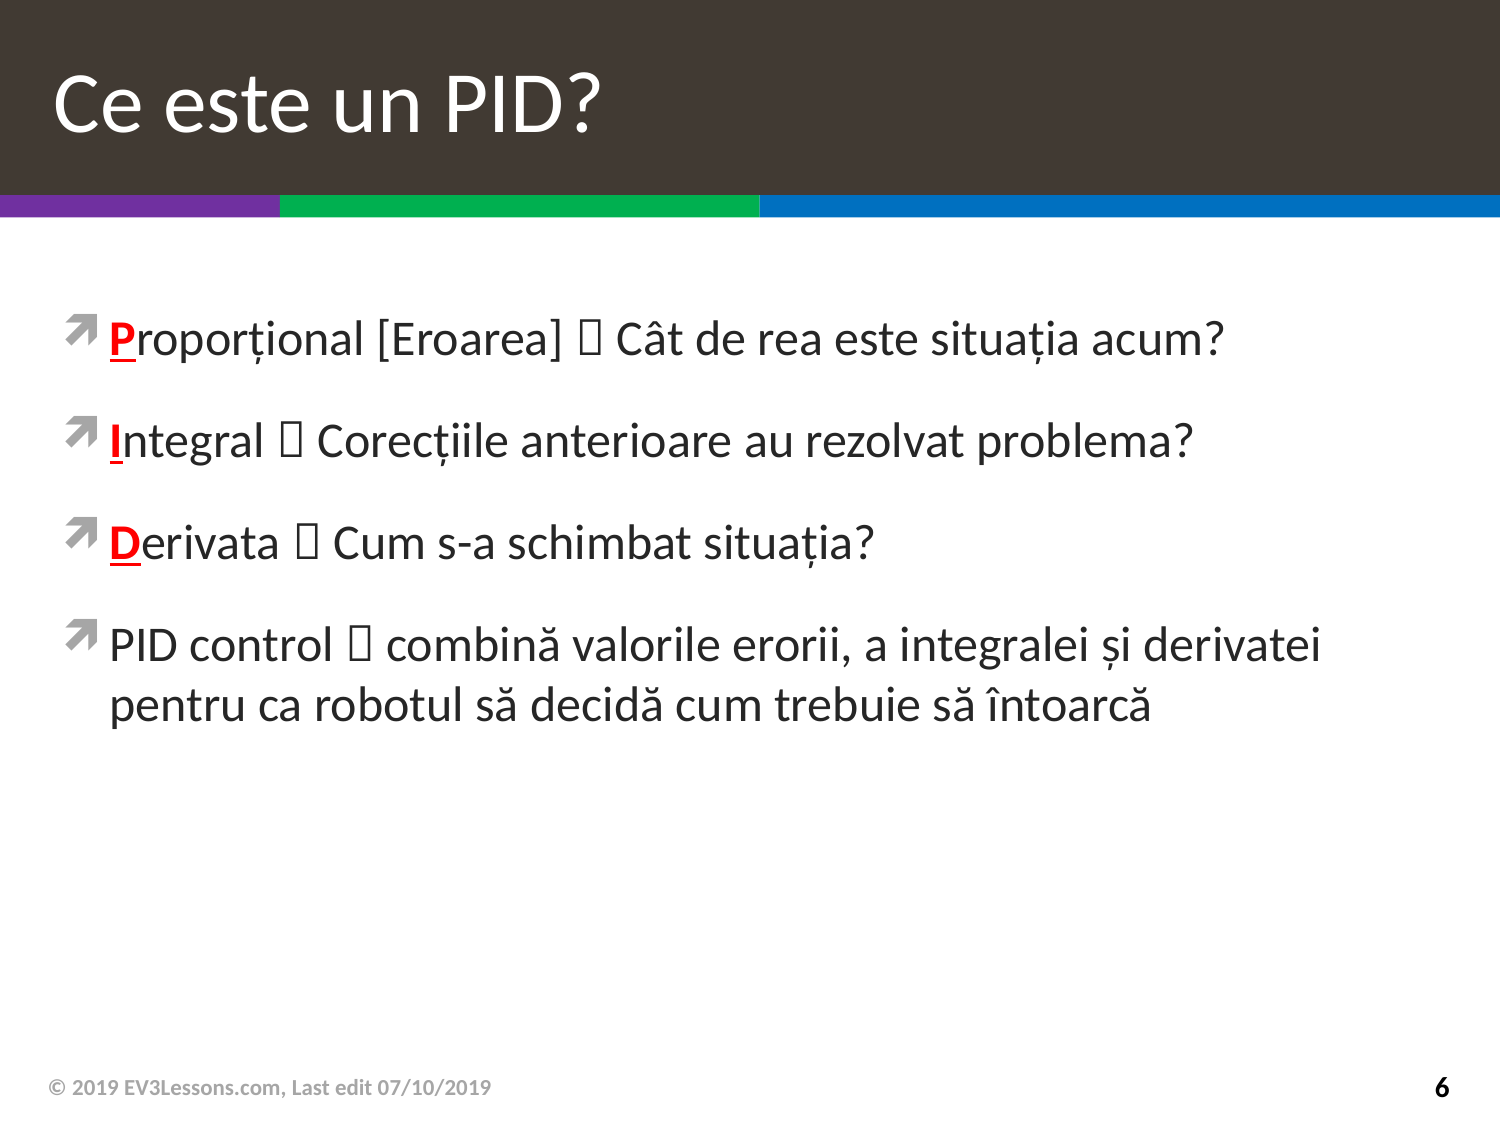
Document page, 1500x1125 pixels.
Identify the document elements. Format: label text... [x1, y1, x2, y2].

footer © 2019 EV3Lessons.com, Last edit 07/10/2019 [32, 1055, 1038, 1116]
list Proporțional [Eroarea]  Cât de rea este situația acum? Integral  Corecțiile anterioare au rezolvat problema? Derivata  Cum s-a schimbat situația? PID control  combină valorile erorii, a integralei și derivatei pentru ca robotul să decidă cum trebuie să întoarcă [46, 298, 1454, 1005]
title Ce este un PID? [0, 0, 1500, 195]
slide_number 6 [1361, 1056, 1465, 1116]
